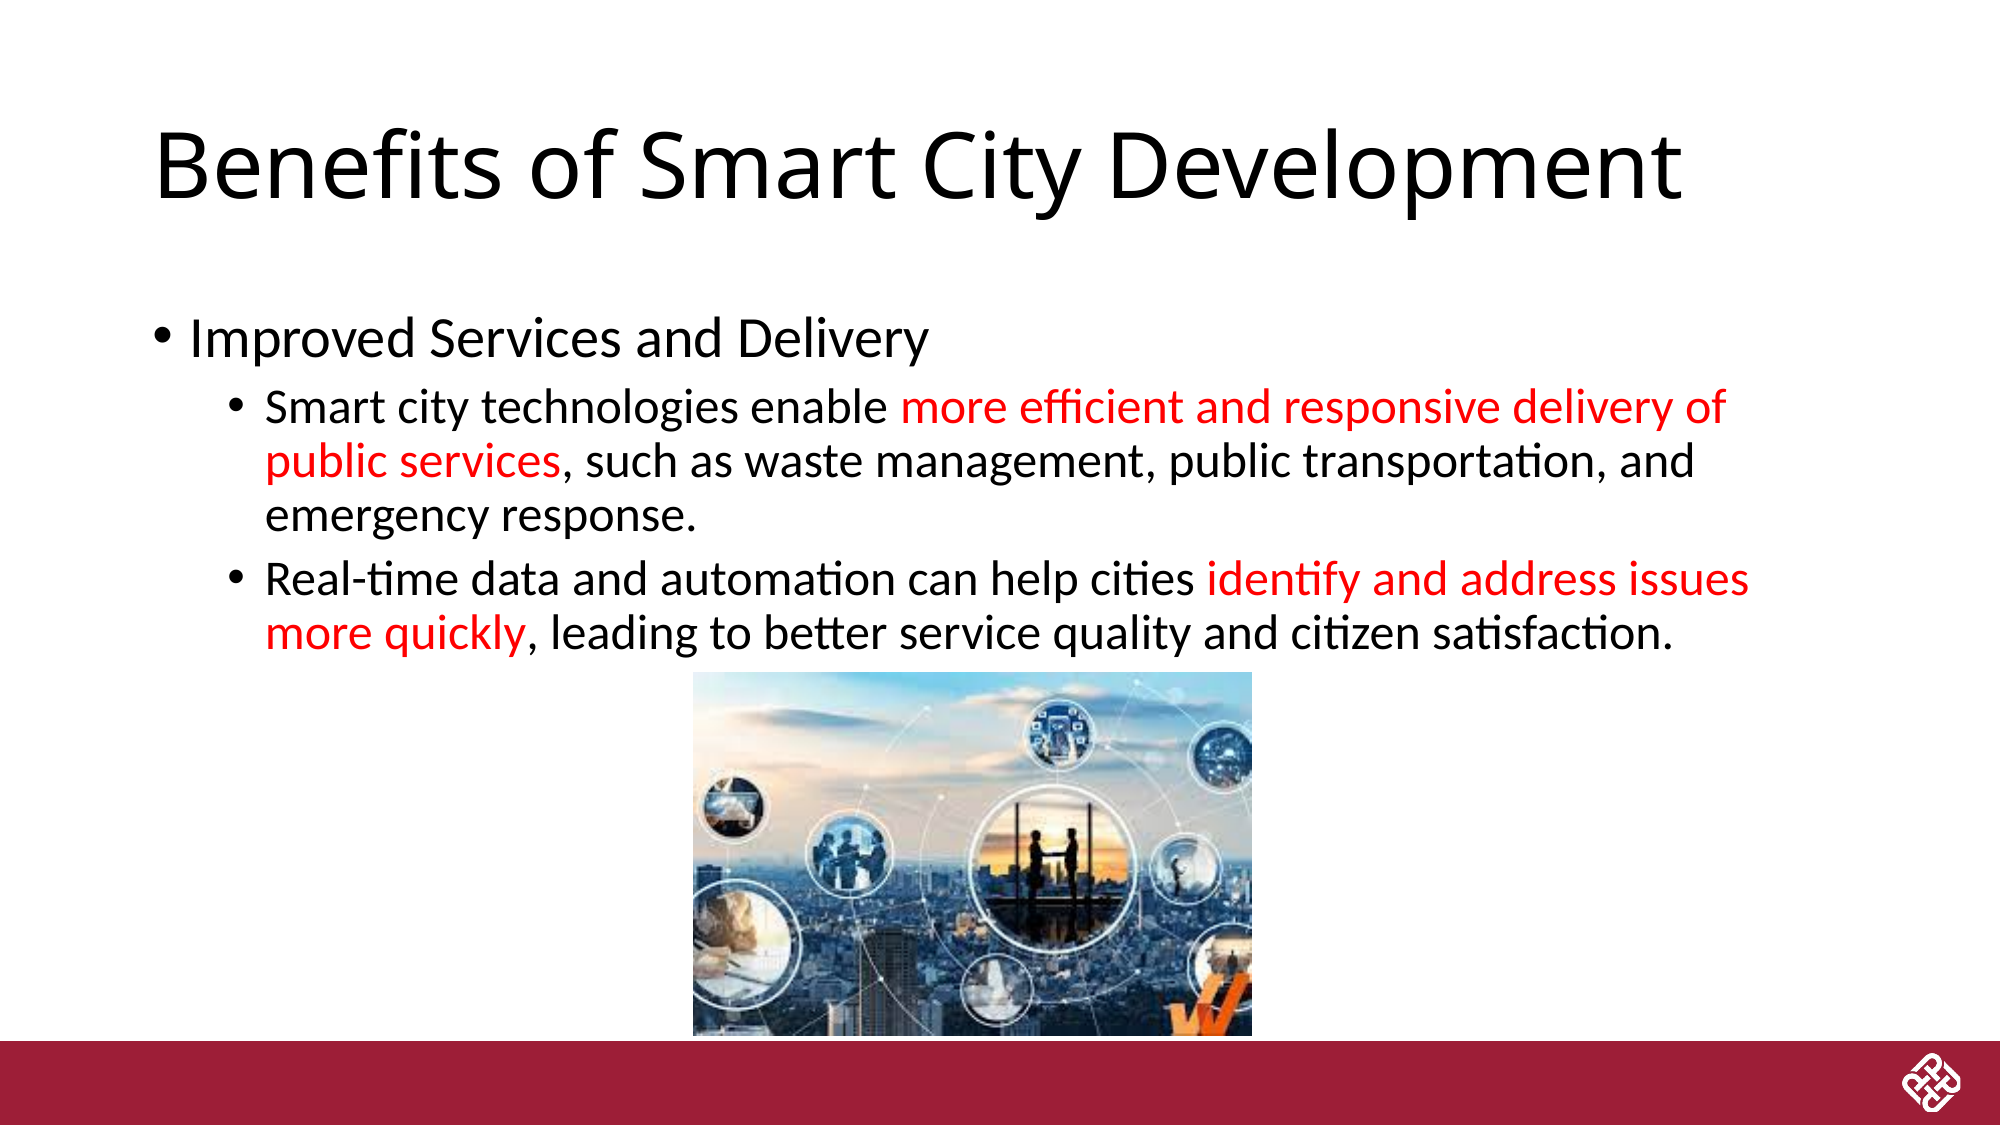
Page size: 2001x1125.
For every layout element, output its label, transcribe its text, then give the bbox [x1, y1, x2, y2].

picture [693, 672, 1252, 1036]
list Improved Services and Delivery Smart city technologies enable more efficient and responsive delivery of public services, such as waste management, public transportation, and emergency response. Real-time data and automation can help cities identify and address issues more quickly, leading to better service quality and citizen satisfaction. [137, 299, 1863, 1014]
picture [0, 1041, 2000, 1125]
title Benefits of Smart City Development [137, 59, 1863, 278]
